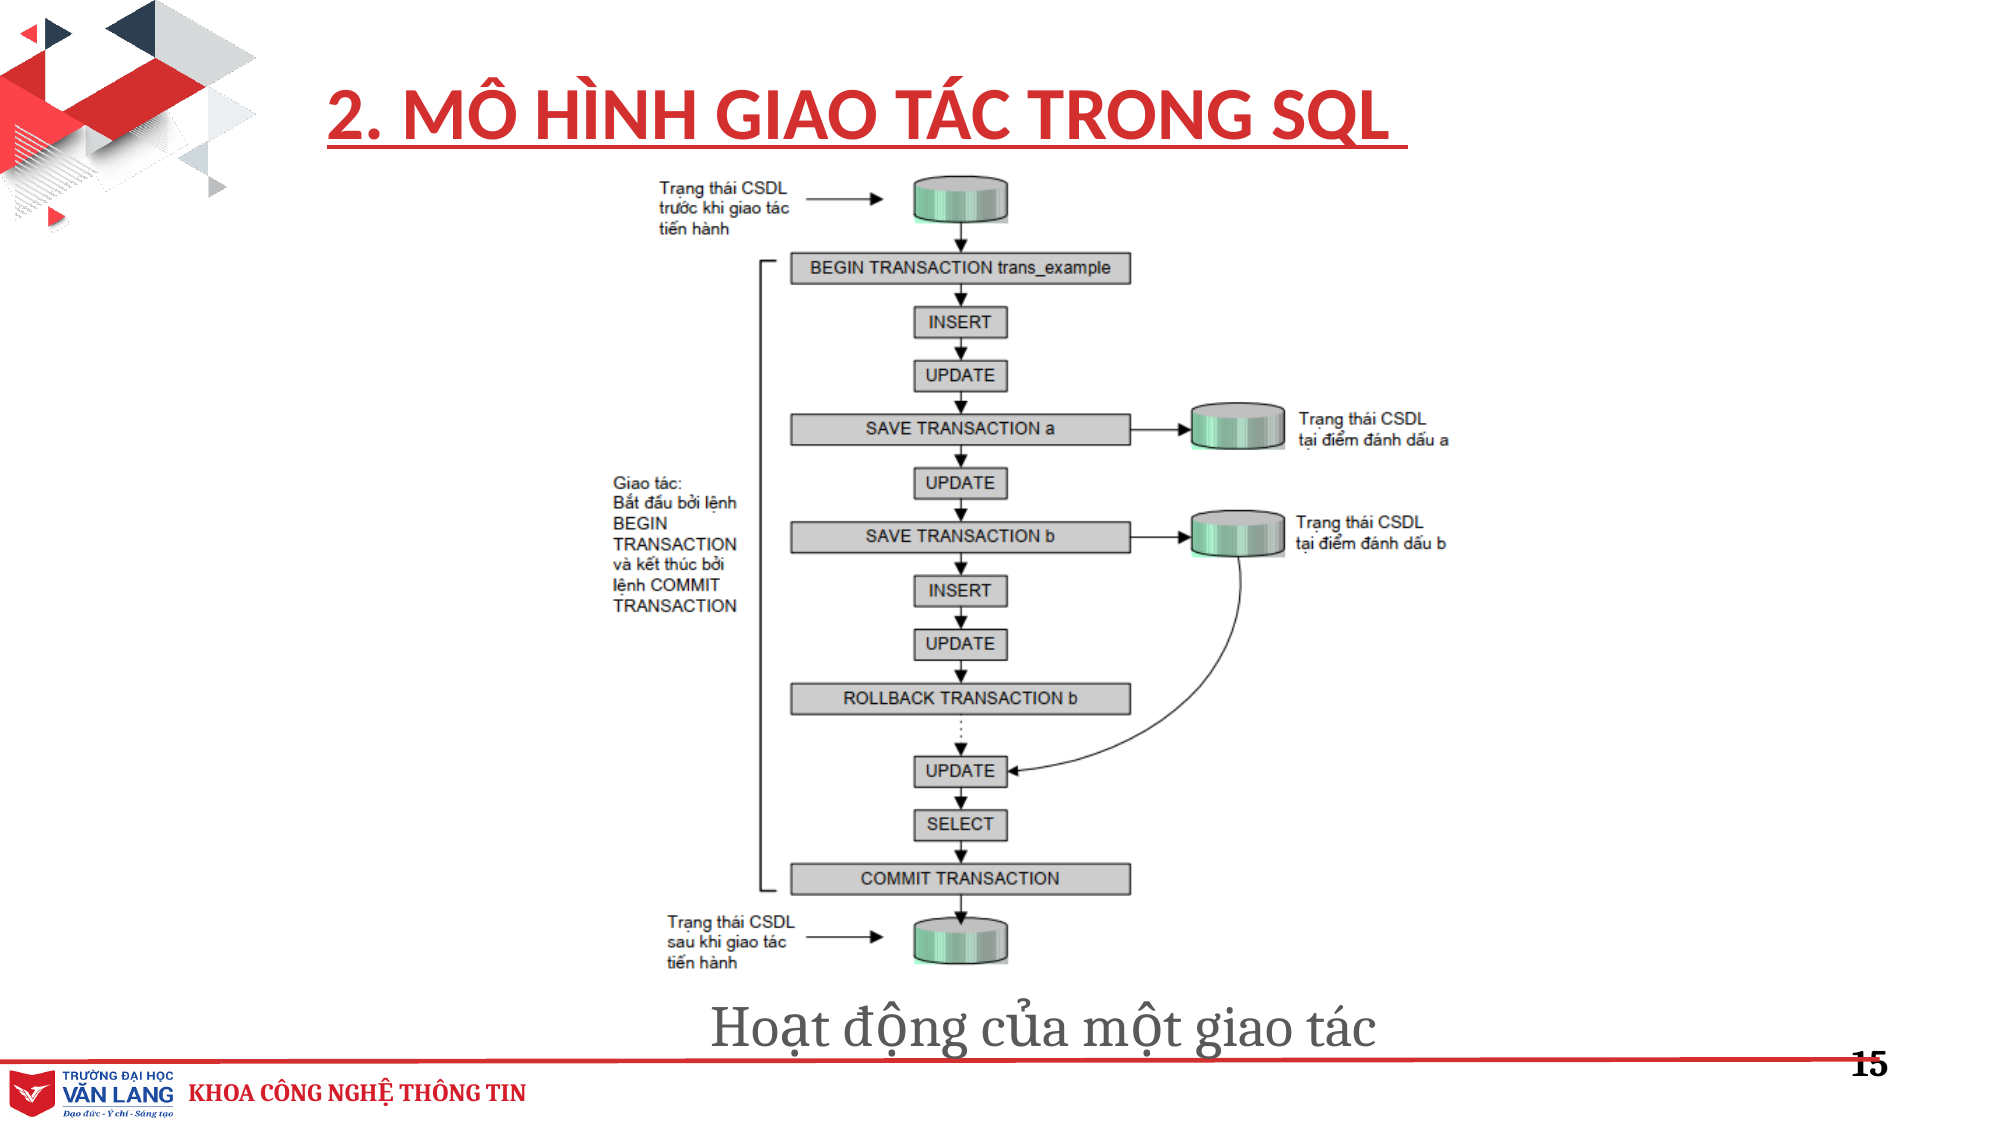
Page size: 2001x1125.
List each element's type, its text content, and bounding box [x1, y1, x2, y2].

picture [590, 169, 1477, 984]
picture [0, 0, 256, 233]
text_box Hoạt động của một giao tác [292, 946, 1796, 1066]
picture [8, 1069, 173, 1118]
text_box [305, 57, 1429, 176]
